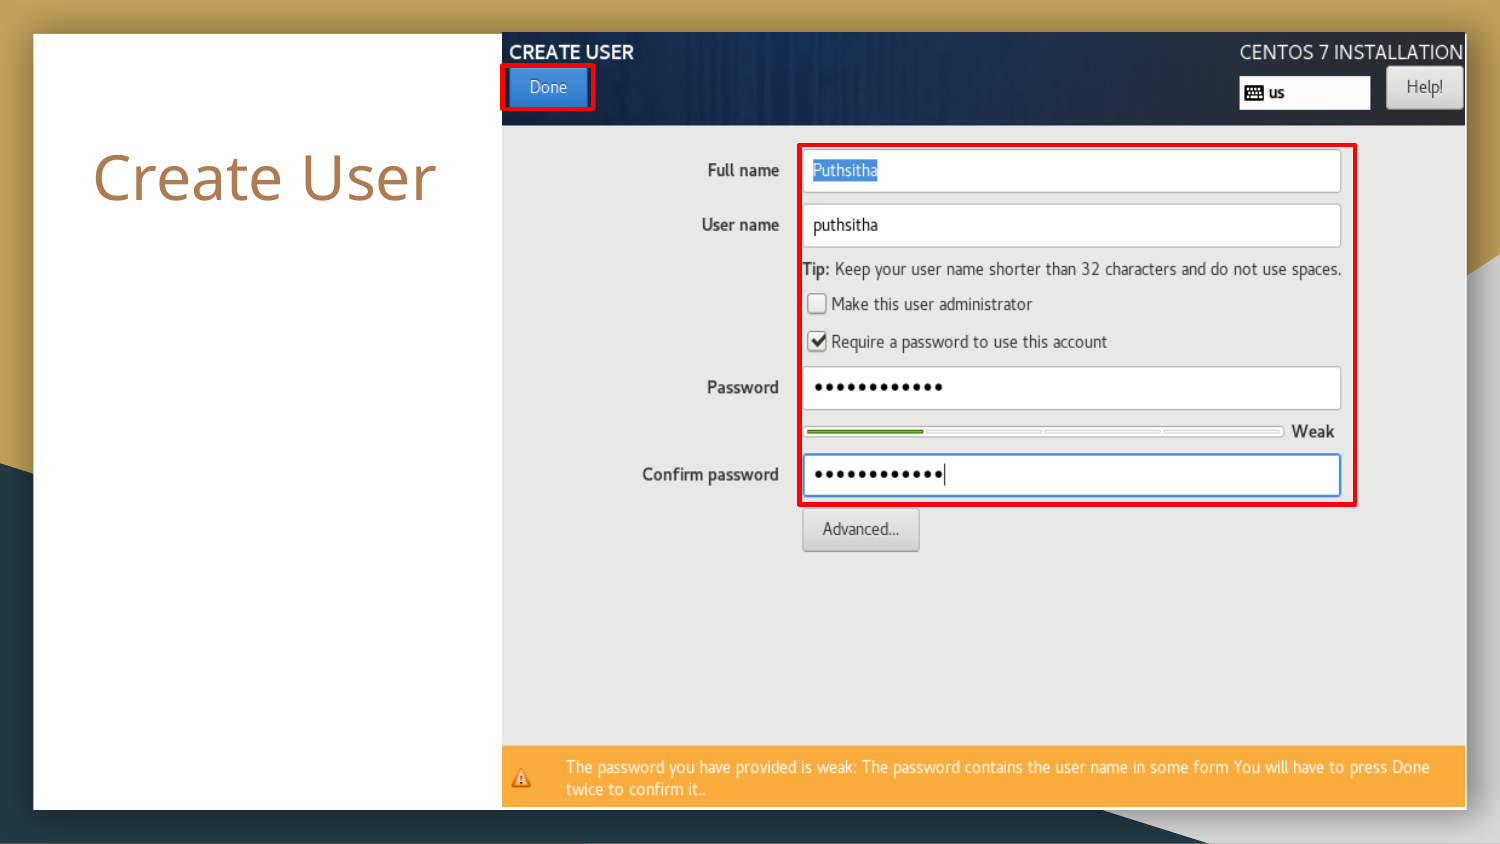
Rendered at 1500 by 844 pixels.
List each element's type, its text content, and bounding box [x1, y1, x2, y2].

picture [502, 32, 1466, 807]
title Create User [77, 119, 497, 347]
